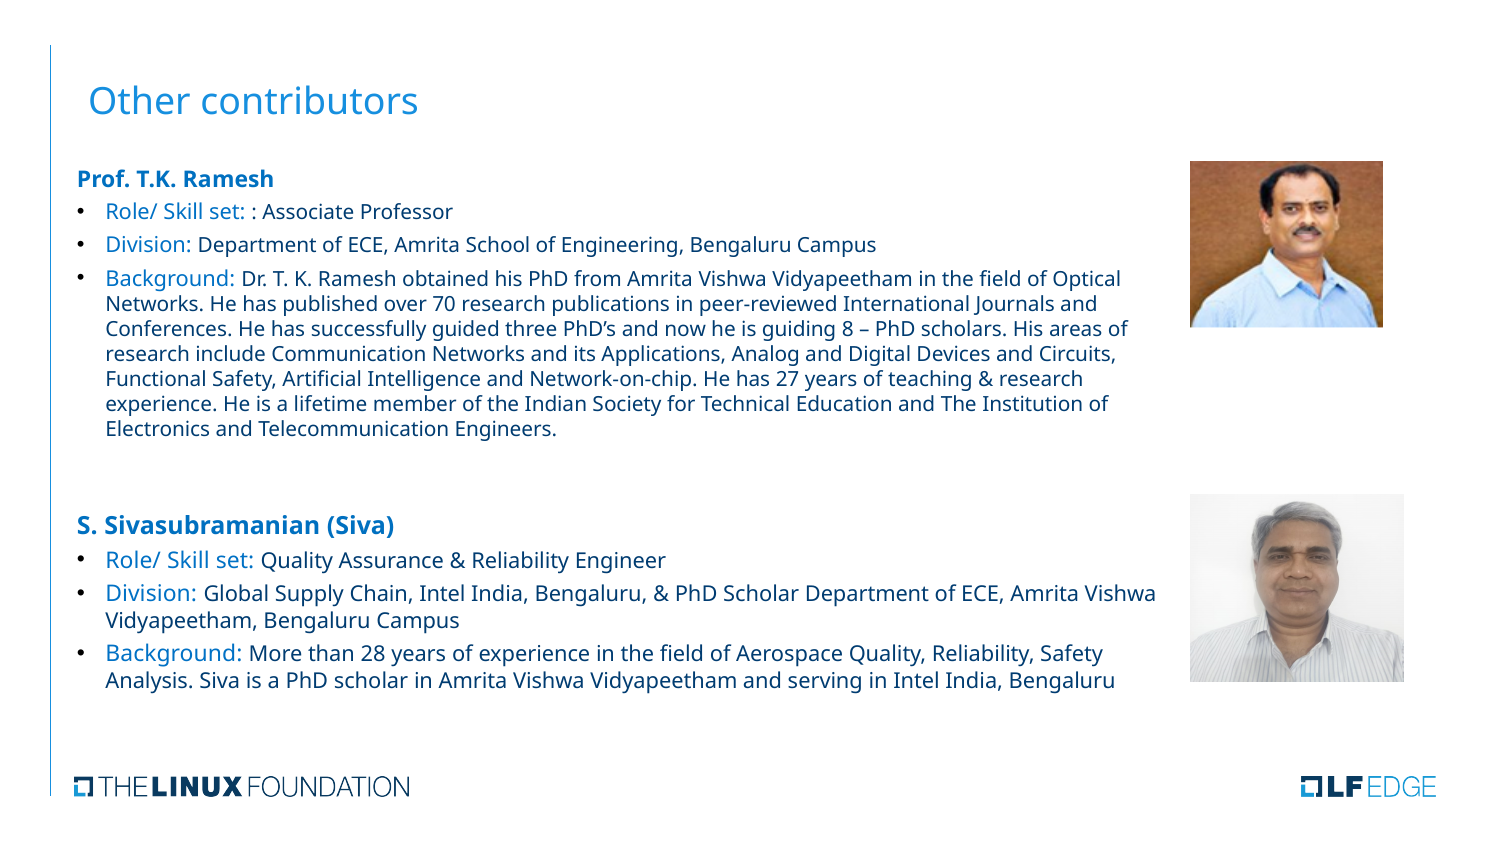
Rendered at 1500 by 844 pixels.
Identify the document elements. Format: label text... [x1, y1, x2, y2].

title Other contributors [76, 44, 1423, 160]
picture [1301, 776, 1436, 797]
list Prof. T.K. Ramesh Role/ Skill set: : Associate Professor Division: Department of ECE, Amrita School of Engineering, Bengaluru Campus Background: Dr. T. K. Ramesh obtained his PhD from Amrita Vishwa Vidyapeetham in the field of Optical Networks. He has published over 70 research publications in peer-reviewed International Journals and Conferences. He has successfully guided three PhD’s and now he is guiding 8 – PhD scholars. His areas of research include Communication Networks and its Applications, Analog and Digital Devices and Circuits, Functional Safety, Artificial Intelligence and Network-on-chip. He has 27 years of teaching & research experience. He is a lifetime member of the Indian Society for Technical Education and The Institution of Electronics and Telecommunication Engineers. S. Sivasubramanian (Siva) Role/ Skill set: Quality Assurance & Reliability Engineer Division: Global Supply Chain, Intel India, Bengaluru, & PhD Scholar Department of ECE, Amrita Vishwa Vidyapeetham, Bengaluru Campus Background: More than 28 years of experience in the field of Aerospace Quality, Reliability, Safety Analysis. Siva is a PhD scholar in Amrita Vishwa Vidyapeetham and serving in Intel India, Bengaluru [76, 164, 1179, 700]
picture [74, 776, 409, 797]
picture [1190, 494, 1405, 682]
picture [1190, 161, 1383, 334]
